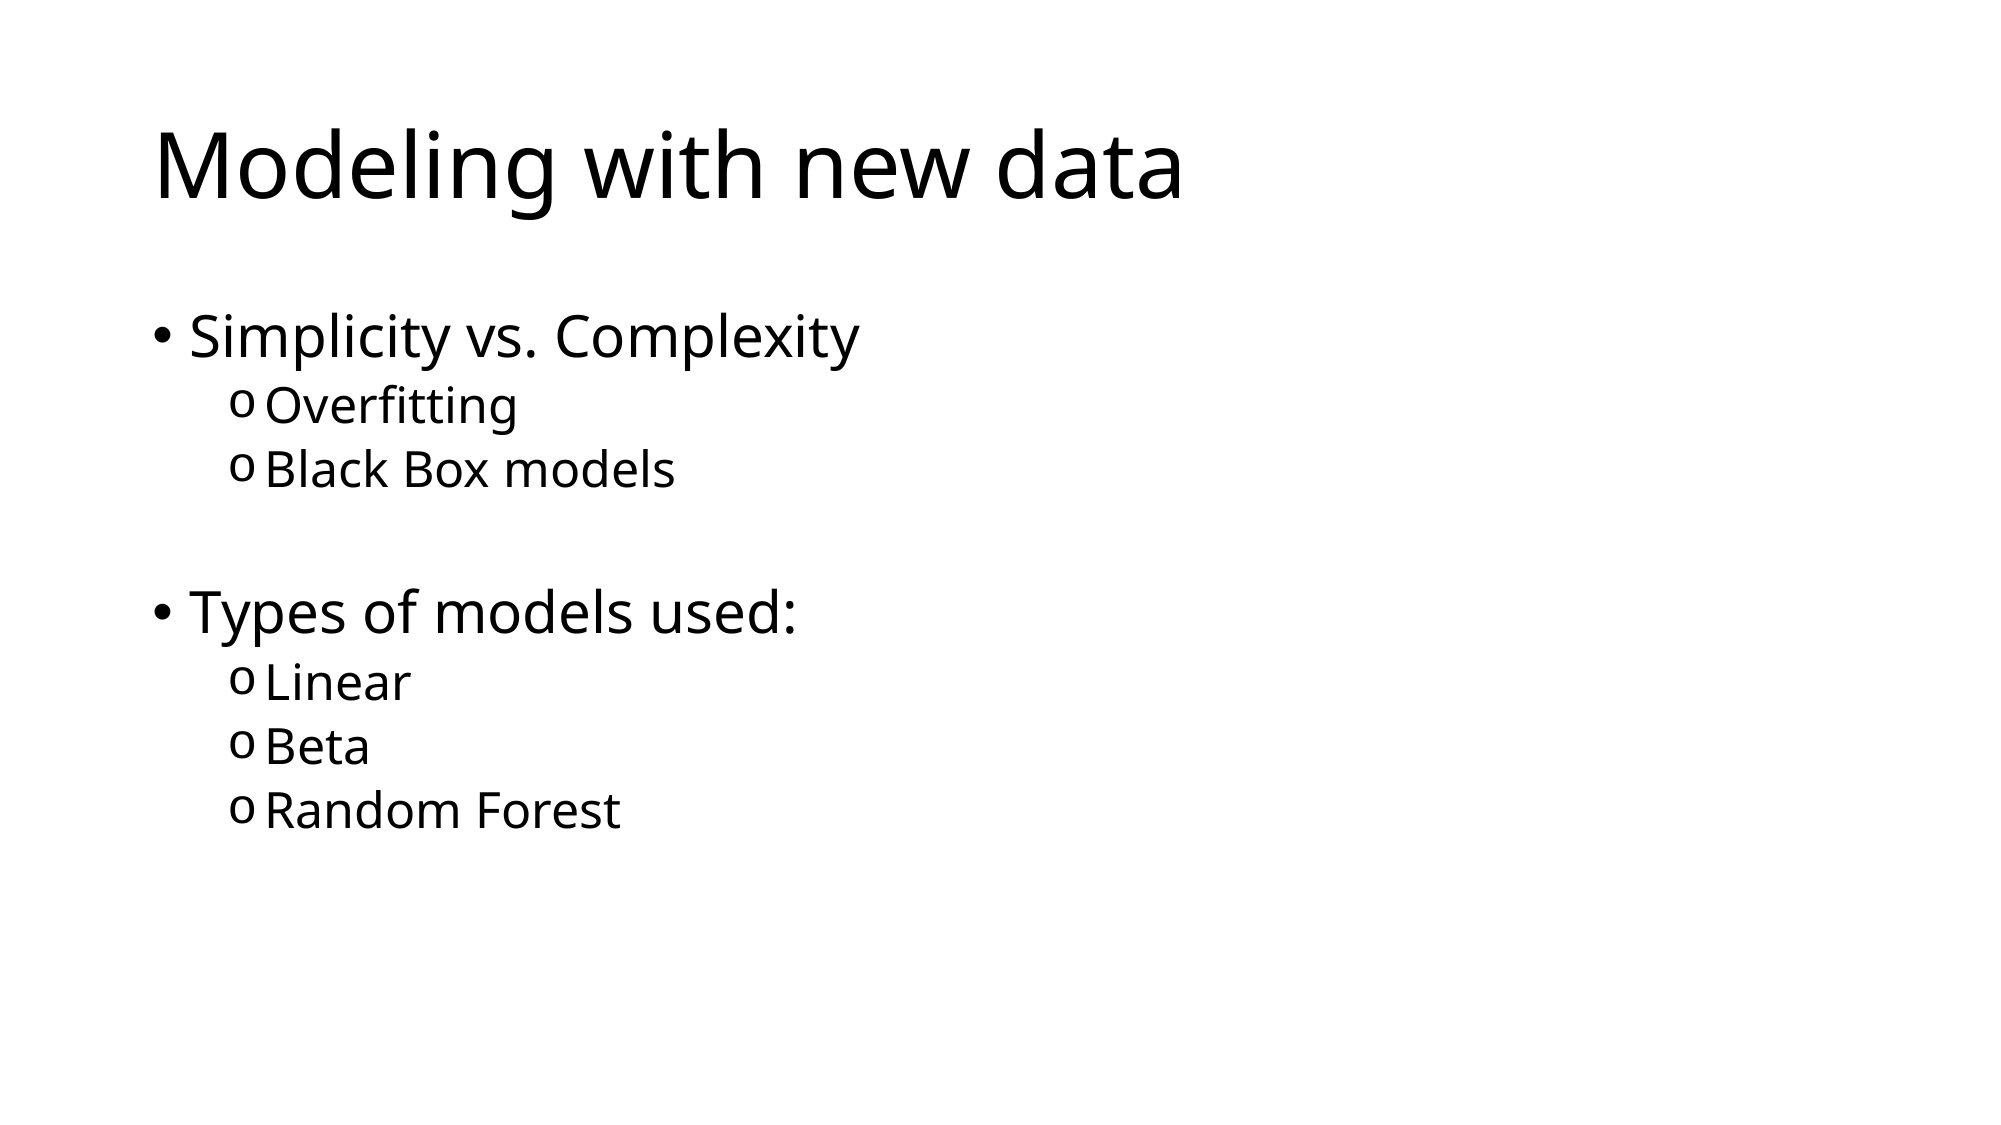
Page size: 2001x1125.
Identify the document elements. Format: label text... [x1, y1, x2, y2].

list Simplicity vs. Complexity Overfitting Black Box models Types of models used: Linear Beta Random Forest [137, 299, 1863, 882]
title Modeling with new data [137, 59, 1863, 278]
